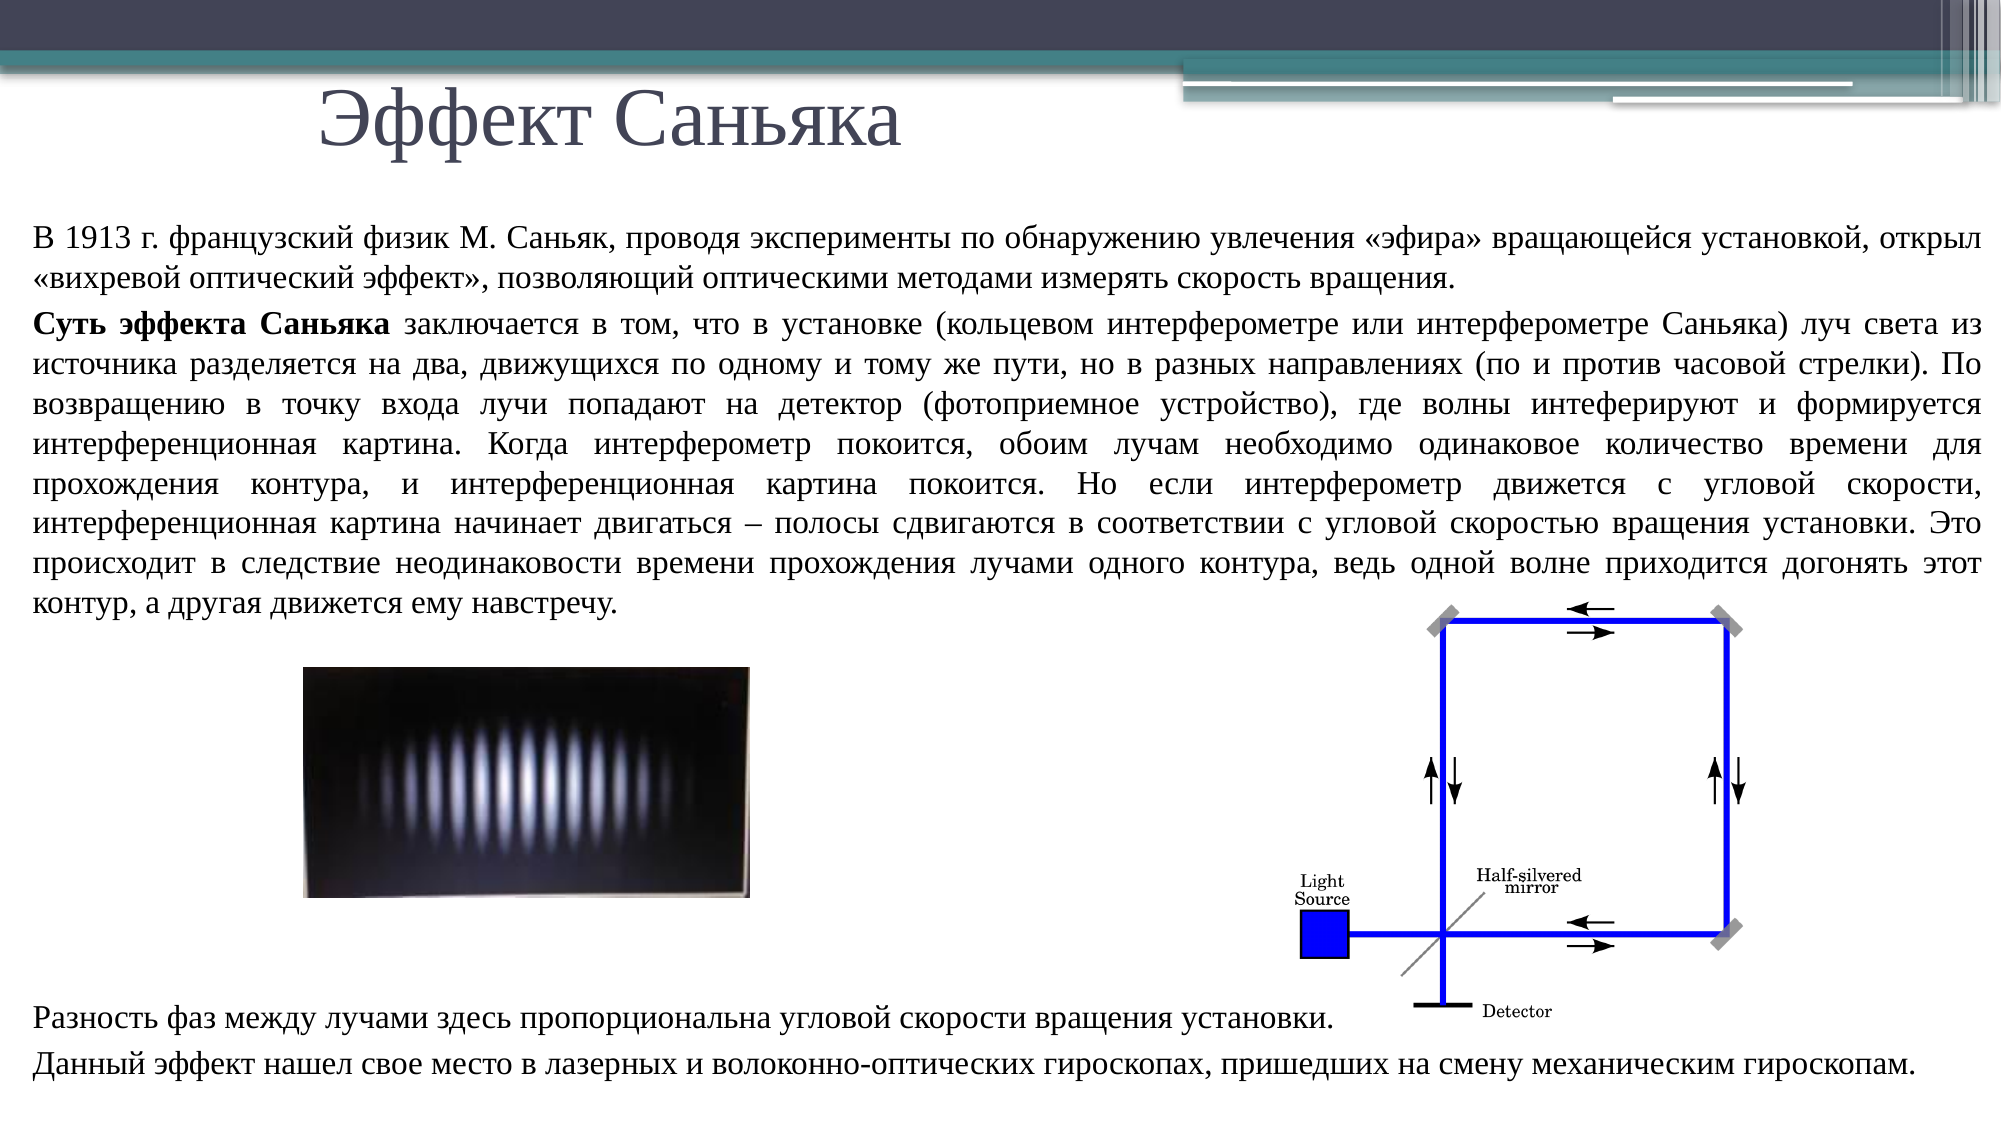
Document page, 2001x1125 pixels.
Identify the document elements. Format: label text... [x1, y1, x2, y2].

list В 1913 г. французский физик М. Саньяк, проводя эксперименты по обнаружению увлечения «эфира» вращающейся установкой, открыл «вихревой оптический эффект», позволяющий оптическими методами измерять скорость вращения. Суть эффекта Саньяка заключается в том, что в установке (кольцевом интерферометре или интерферометре Саньяка) луч света из источника разделяется на два, движущихся по одному и тому же пути, но в разных направлениях (по и против часовой стрелки). По возвращению в точку входа лучи попадают на детектор (фотоприемное устройство), где волны интеферируют и формируется интерференционная картина. Когда интерферометр покоится, обоим лучам необходимо одинаковое количество времени для прохождения контура, и интерференционная картина покоится. Но если интерферометр движется с угловой скорости, интерференционная картина начинает двигаться – полосы сдвигаются в соответствии с угловой скоростью вращения установки. Это происходит в следствие неодинаковости времени прохождения лучами одного контура, ведь одной волне приходится догонять этот контур, а другая движется ему навстречу. Разность фаз между лучами здесь пропорциональна угловой скорости вращения установки. Данный эффект нашел свое место в лазерных и волоконно-оптических гироскопах, пришедших на смену механическим гироскопам. [0, 208, 2000, 1125]
picture [1295, 597, 1750, 1023]
title Эффект Саньяка [303, 42, 930, 183]
picture [302, 666, 751, 899]
